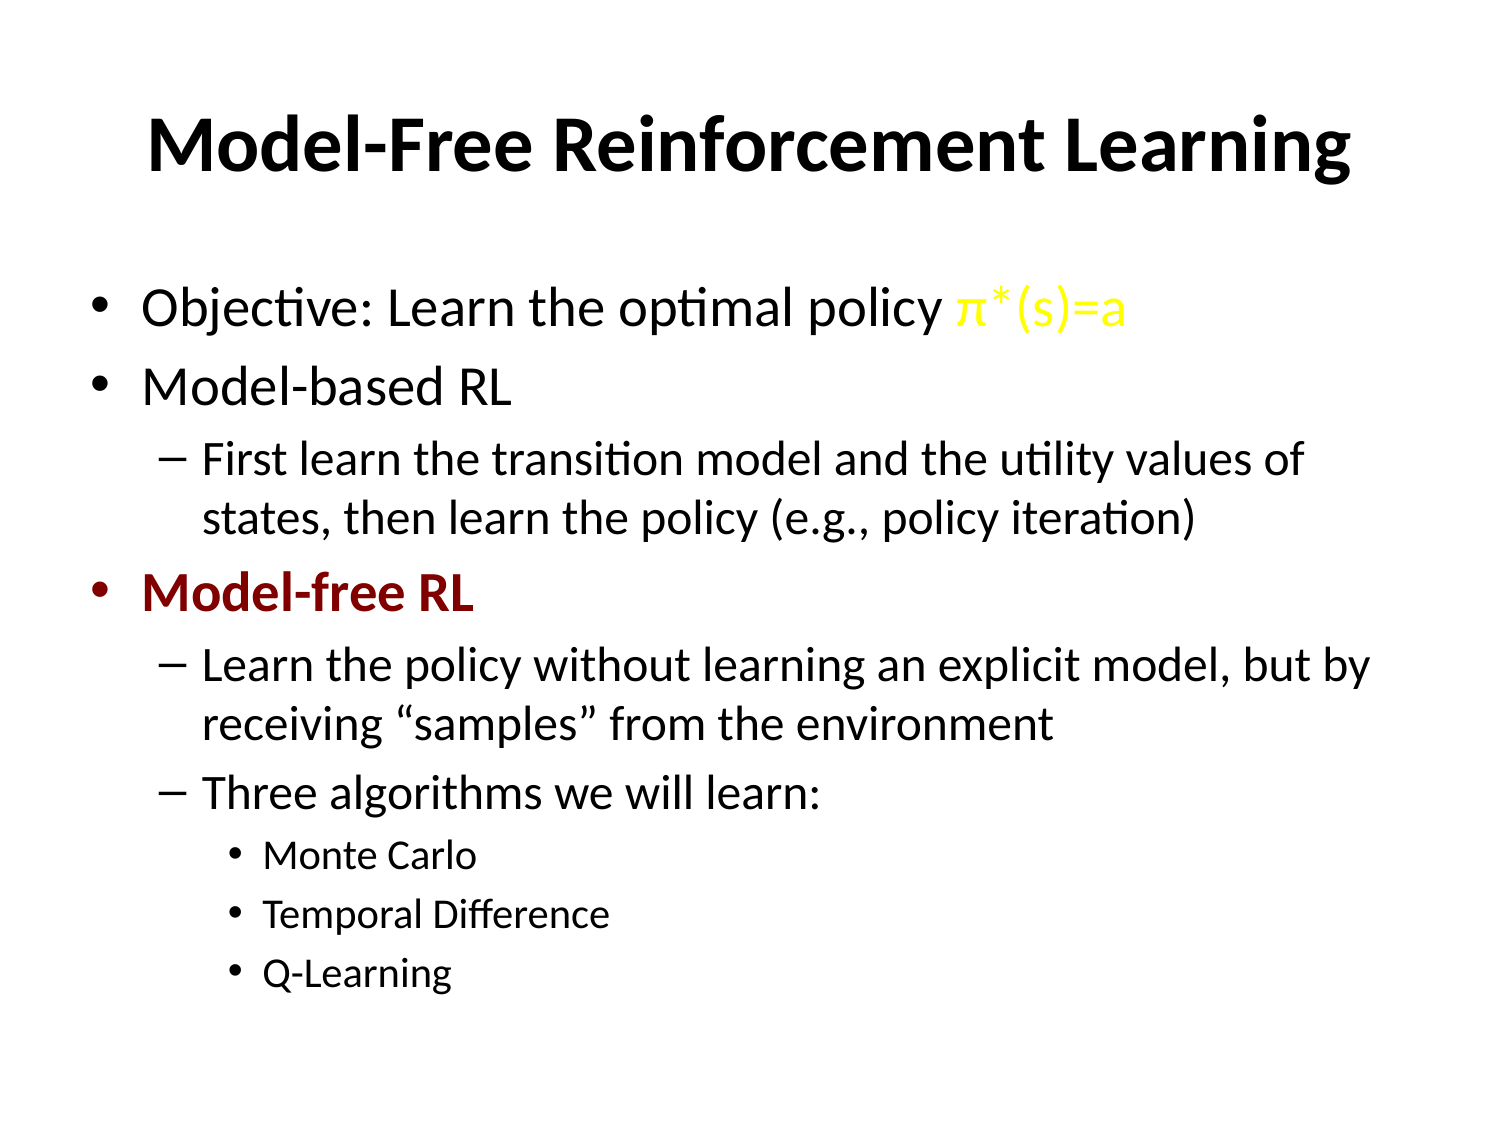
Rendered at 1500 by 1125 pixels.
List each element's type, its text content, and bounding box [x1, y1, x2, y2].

title Model-Free Reinforcement Learning [75, 45, 1425, 233]
list Objective: Learn the optimal policy π*(s)=a Model-based RL First learn the transition model and the utility values of states, then learn the policy (e.g., policy iteration) Model-free RL Learn the policy without learning an explicit model, but by receiving “samples” from the environment Three algorithms we will learn: Monte Carlo Temporal Difference Q-Learning [75, 262, 1425, 1005]
